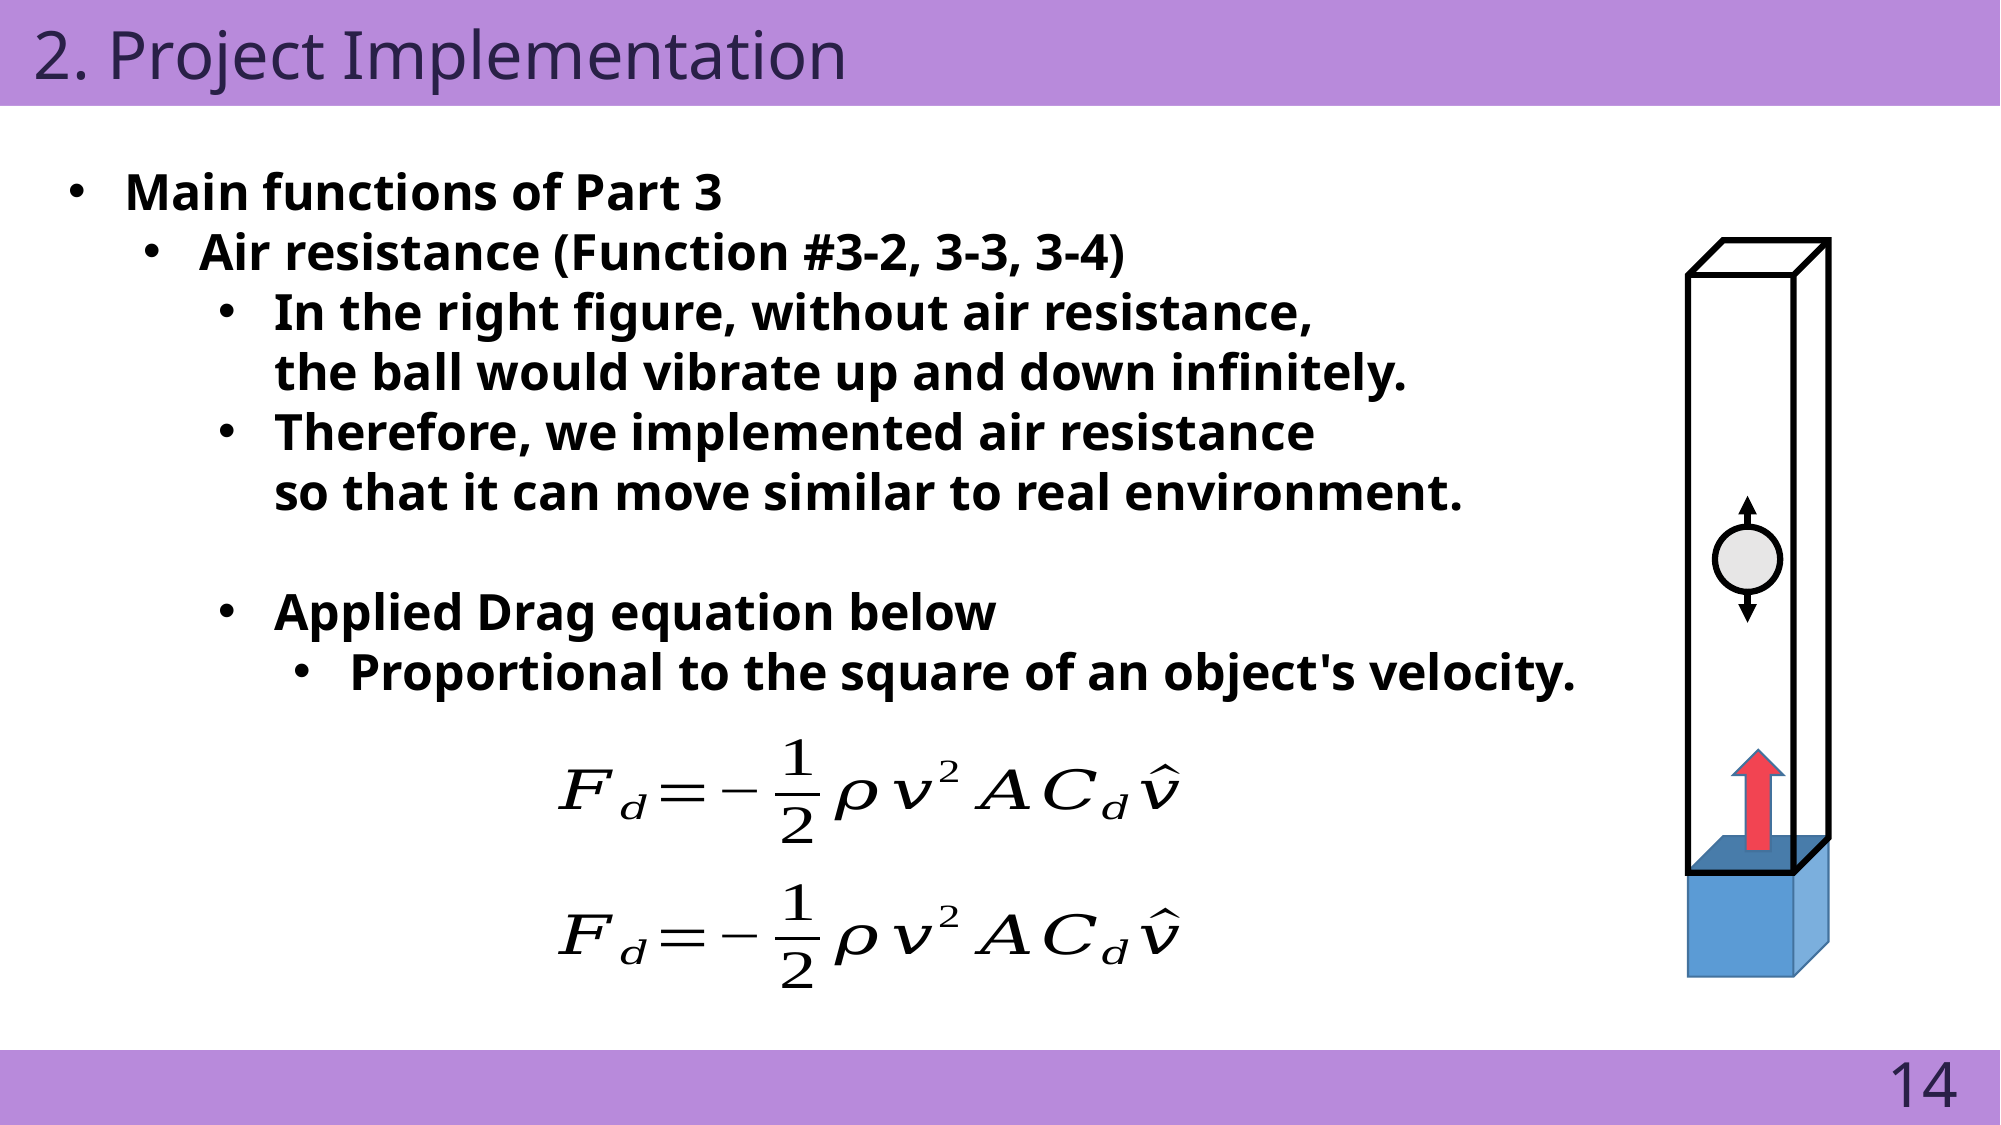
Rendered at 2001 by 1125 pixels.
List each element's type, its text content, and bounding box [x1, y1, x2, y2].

slide_number 14 [1523, 1057, 1974, 1118]
text_box 2. Project Implementation [19, 5, 1974, 100]
text_box Main functions of Part 3 Air resistance (Function #3-2, 3-3, 3-4) In the right figure, without air resistance, the ball would vibrate up and down infinitely. Therefore, we implemented air resistance so that it can move similar to real environment. Applied Drag equation below Proportional to the square of an object's velocity. [53, 153, 1947, 768]
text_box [554, 728, 1187, 1002]
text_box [1688, 240, 1829, 977]
text_box [0, 0, 2000, 124]
